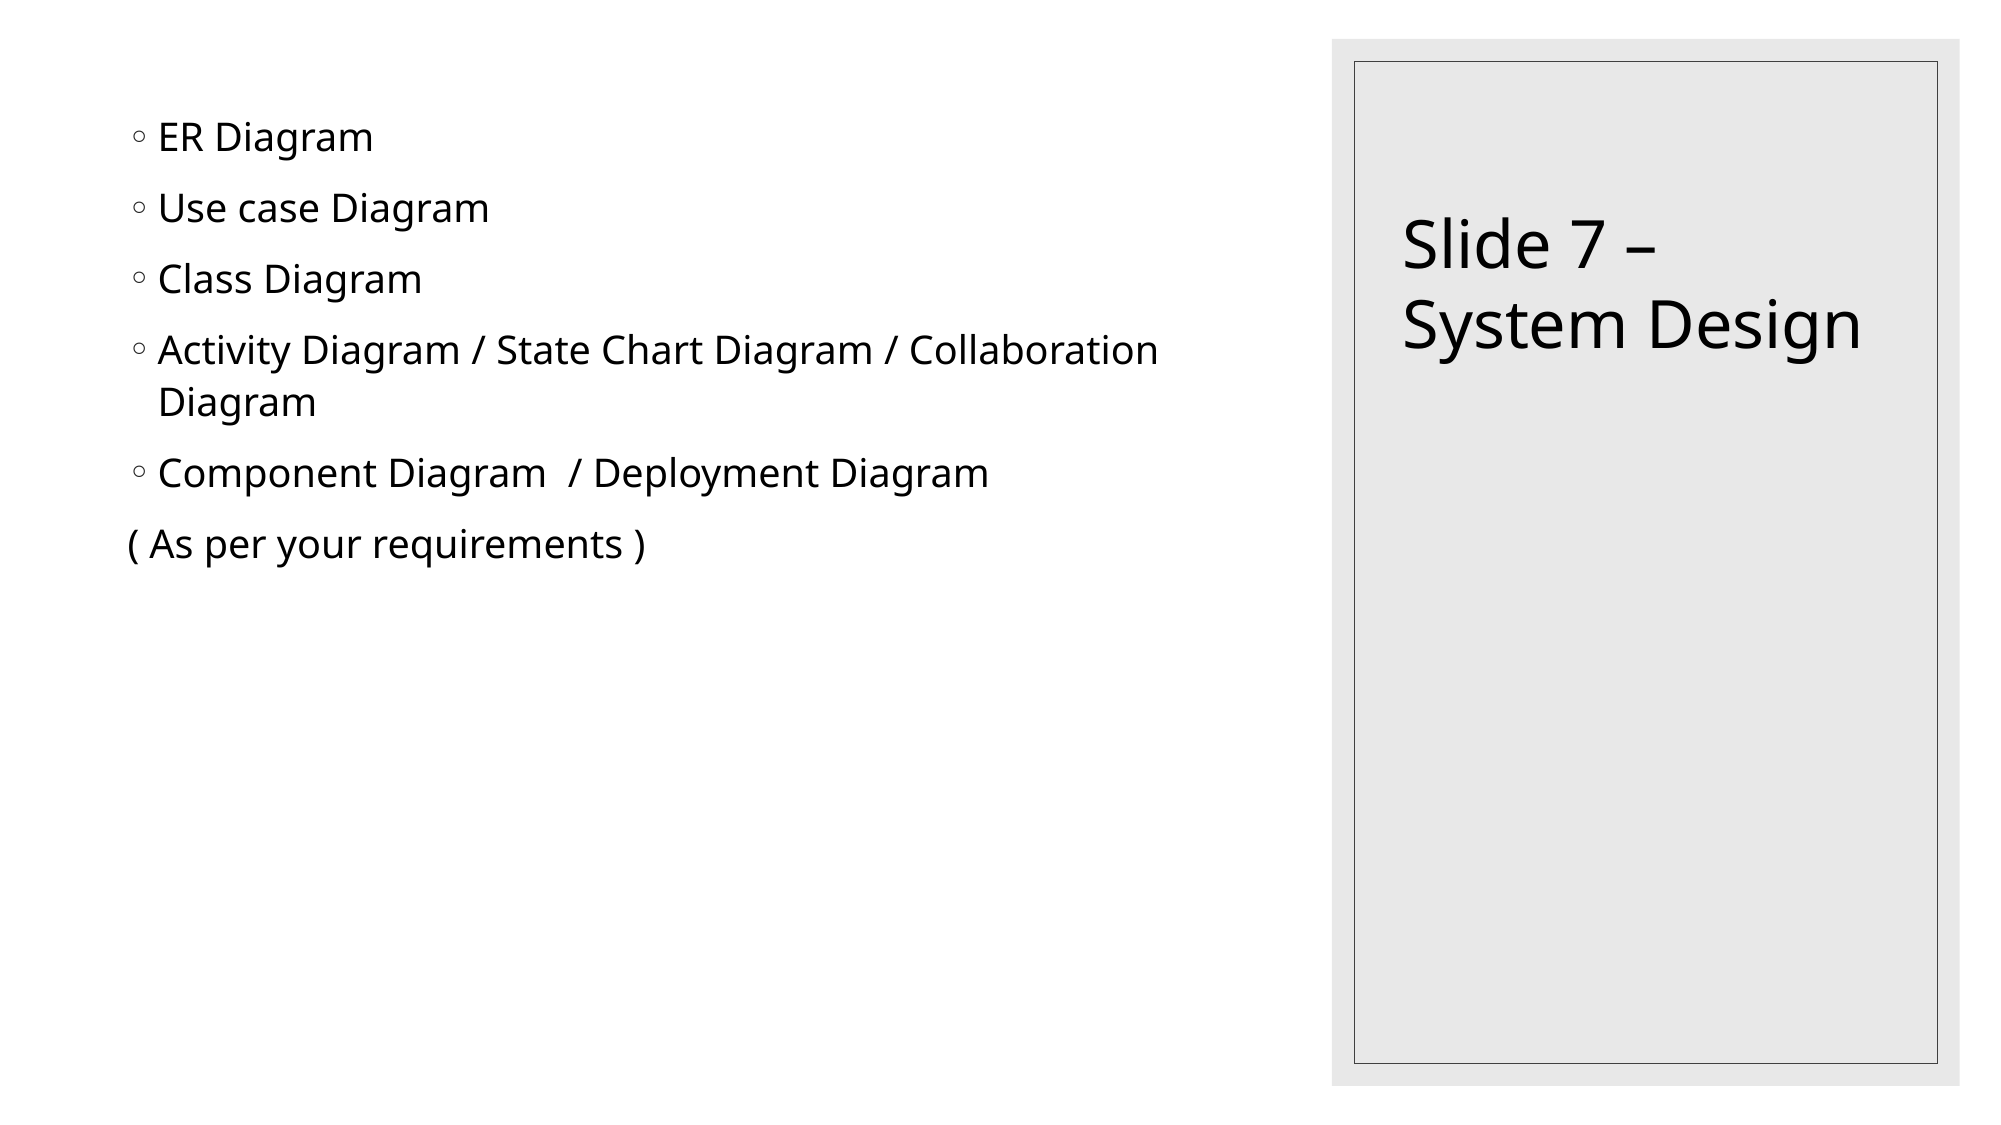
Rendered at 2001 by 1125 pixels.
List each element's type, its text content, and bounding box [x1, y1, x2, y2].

list ER Diagram Use case Diagram Class Diagram Activity Diagram / State Chart Diagram / Collaboration Diagram Component Diagram / Deployment Diagram ( As per your requirements ) [112, 99, 1238, 975]
title Slide 7 – System Design [1387, 99, 1907, 370]
